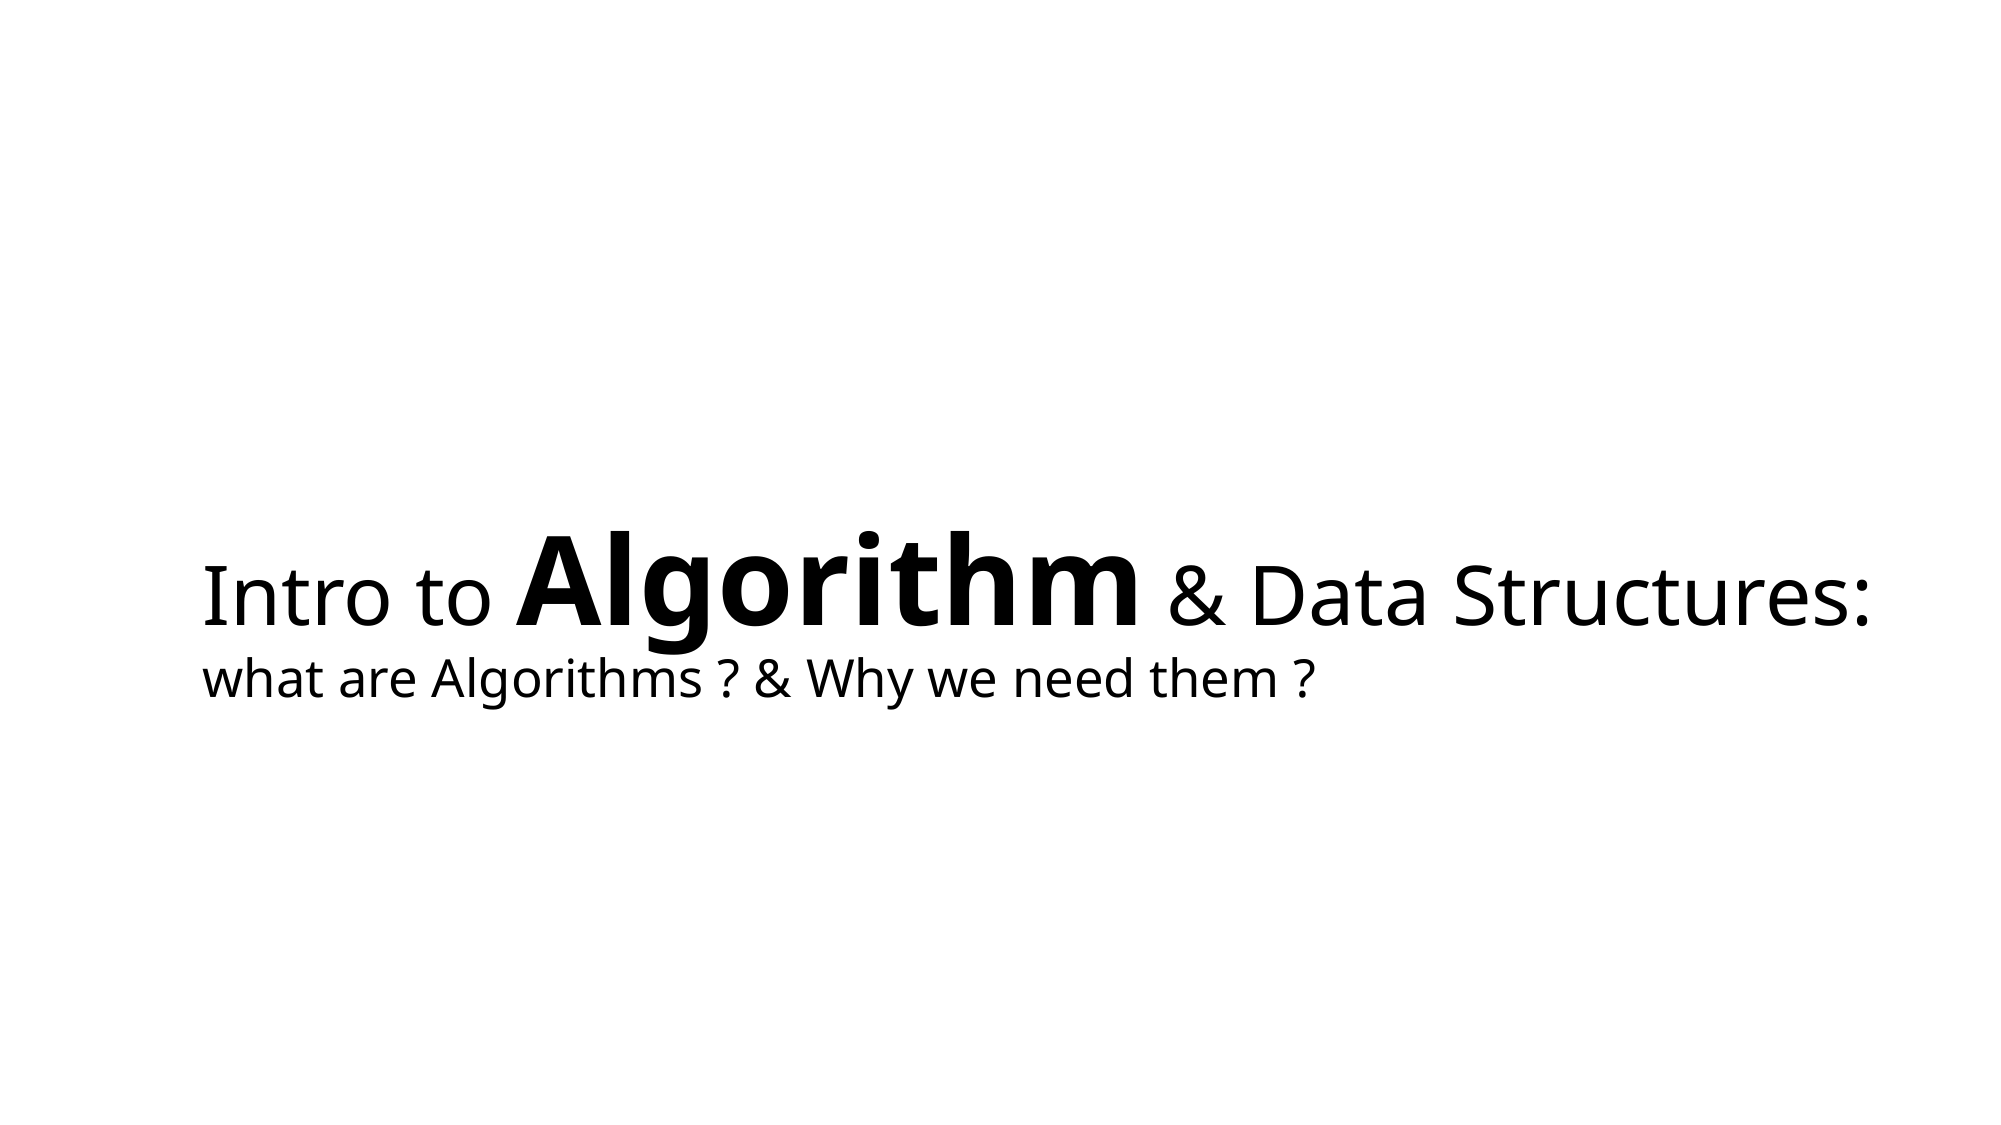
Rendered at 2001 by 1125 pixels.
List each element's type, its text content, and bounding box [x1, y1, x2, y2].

title Intro to Algorithm & Data Structures: what are Algorithms ? & Why we need them ? [187, 505, 1913, 723]
